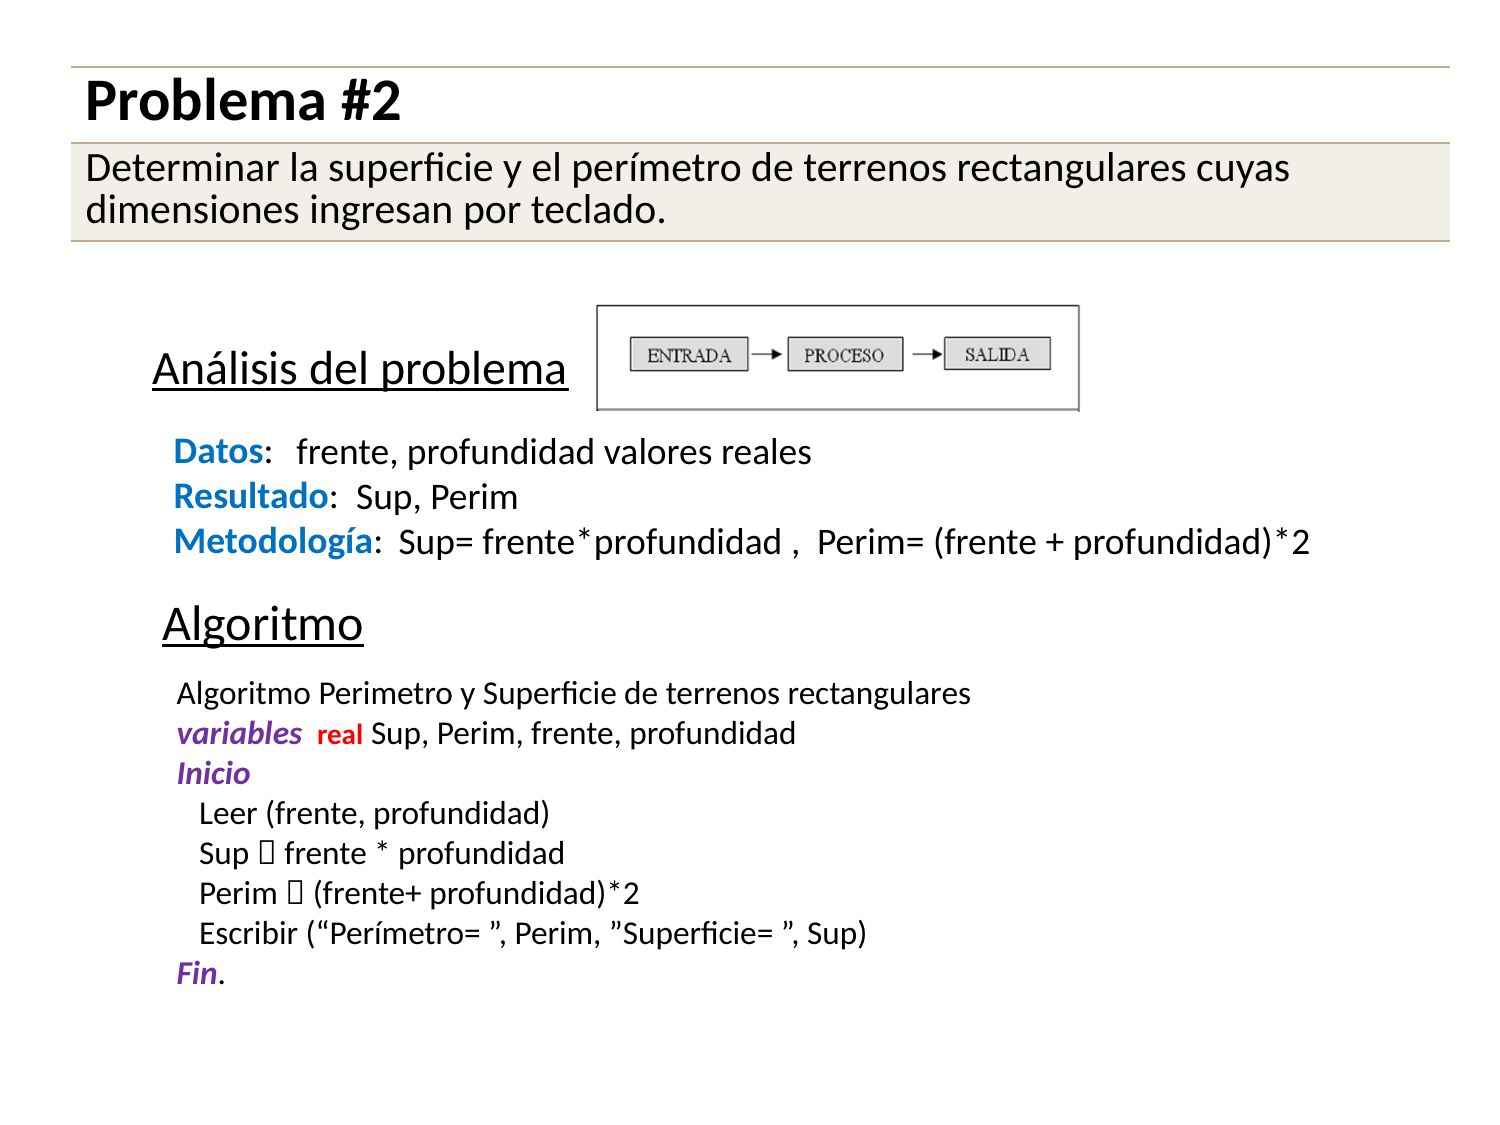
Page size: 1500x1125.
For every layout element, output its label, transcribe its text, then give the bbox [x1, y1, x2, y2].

text_box Algoritmo Perimetro y Superficie de terrenos rectangulares variables real Sup, Perim, frente, profundidad Inicio Leer (frente, profundidad) Sup  frente * profundidad Perim  (frente+ profundidad)*2 Escribir (“Perímetro= ”, Perim, ”Superficie= ”, Sup) Fin. [161, 664, 1150, 999]
text_box Algoritmo [147, 570, 608, 686]
text_box frente, profundidad valores reales Sup, Perim Sup= frente*profundidad , Perim= (frente + profundidad)*2 [281, 419, 1350, 569]
picture [587, 301, 1088, 419]
title Análisis del problema [137, 307, 582, 424]
text_box Datos: Resultado: Metodología: [159, 418, 438, 569]
table_header Problema #2 [71, 68, 1450, 142]
table_cell Determinar la superficie y el perímetro de terrenos rectangulares cuyas dimensiones ingresan por teclado. [71, 144, 1450, 240]
